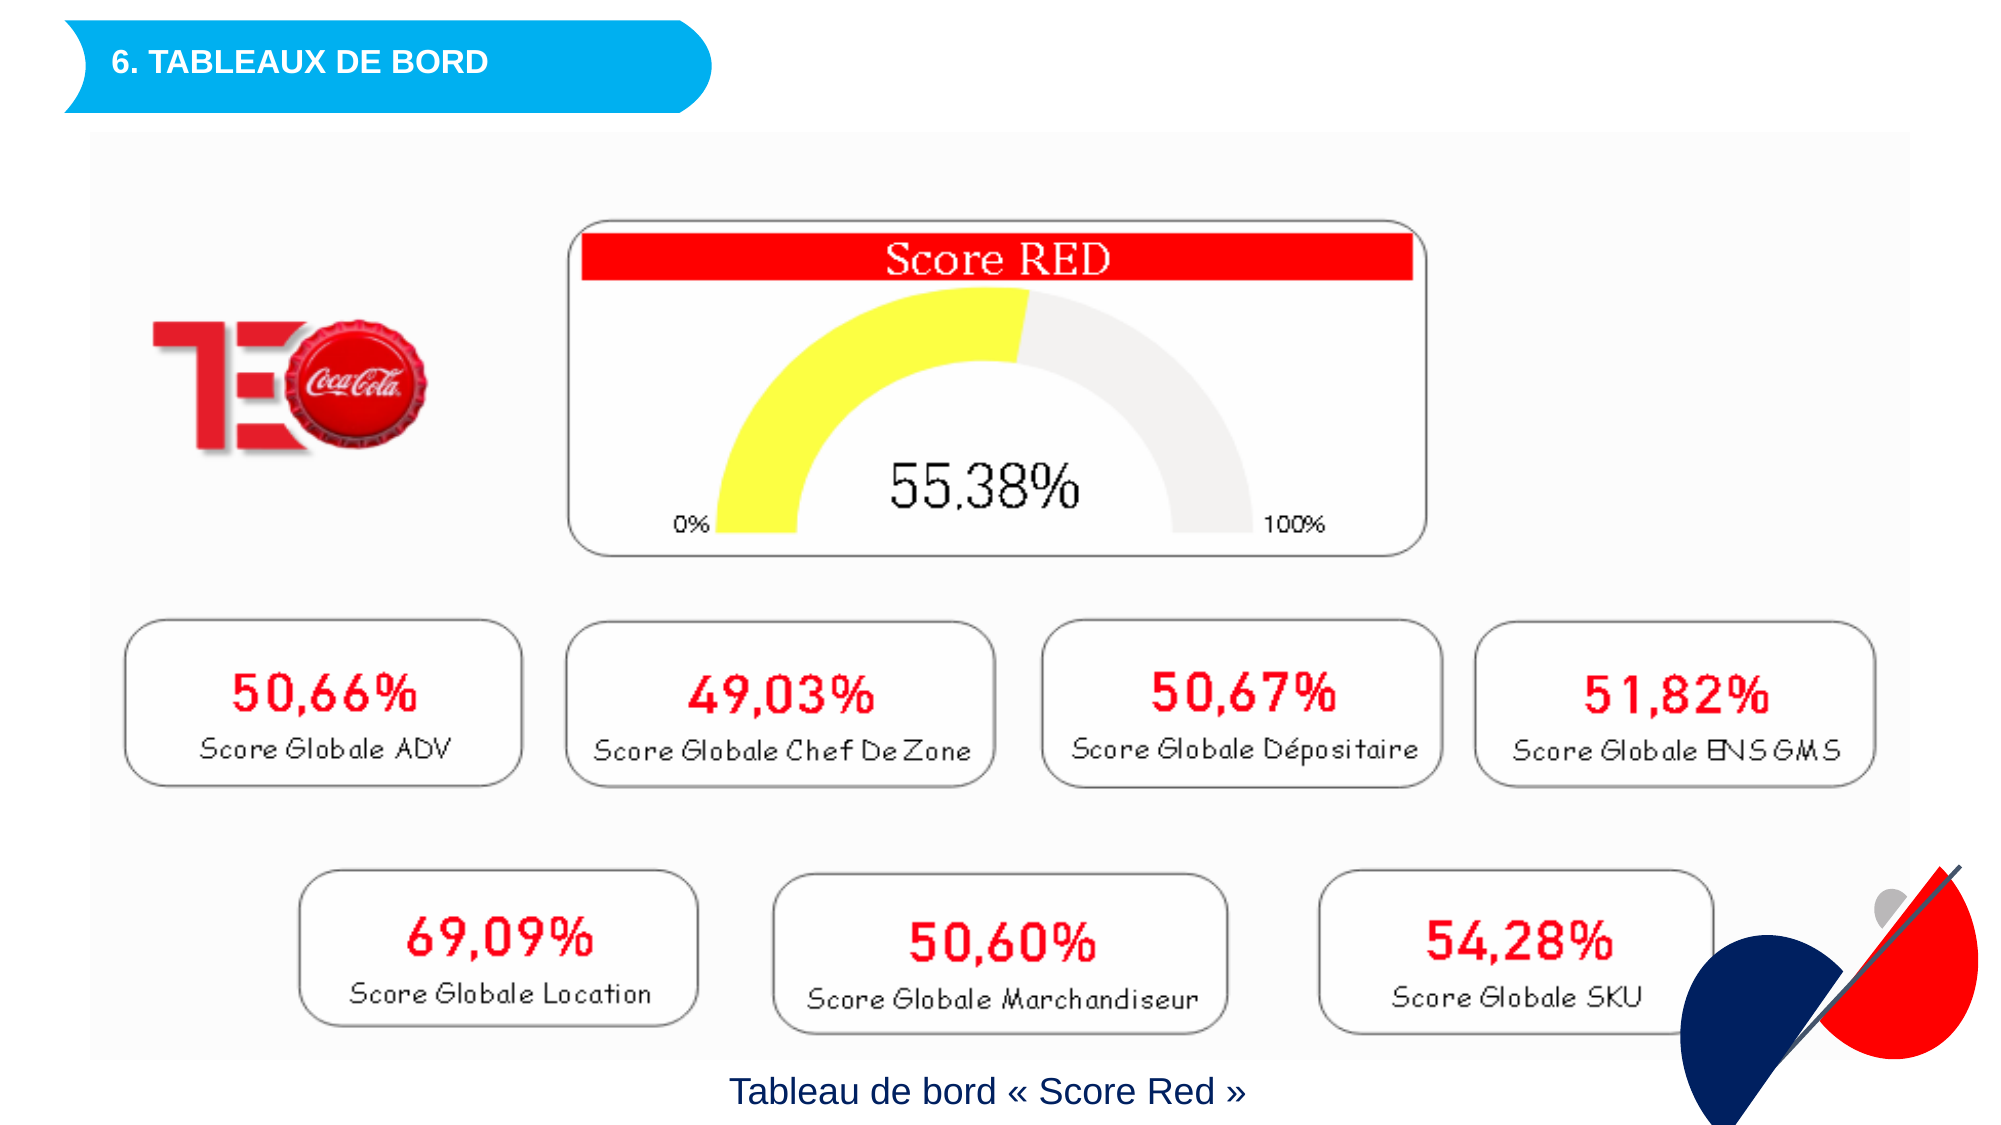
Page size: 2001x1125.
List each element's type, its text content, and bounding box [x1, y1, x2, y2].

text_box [1600, 911, 2000, 1104]
picture [90, 132, 1910, 1060]
text_box 6. TABLEAUX DE BORD [111, 40, 518, 128]
text_box Tableau de bord « Score Red » [714, 1060, 1262, 1120]
text_box [64, 20, 712, 113]
